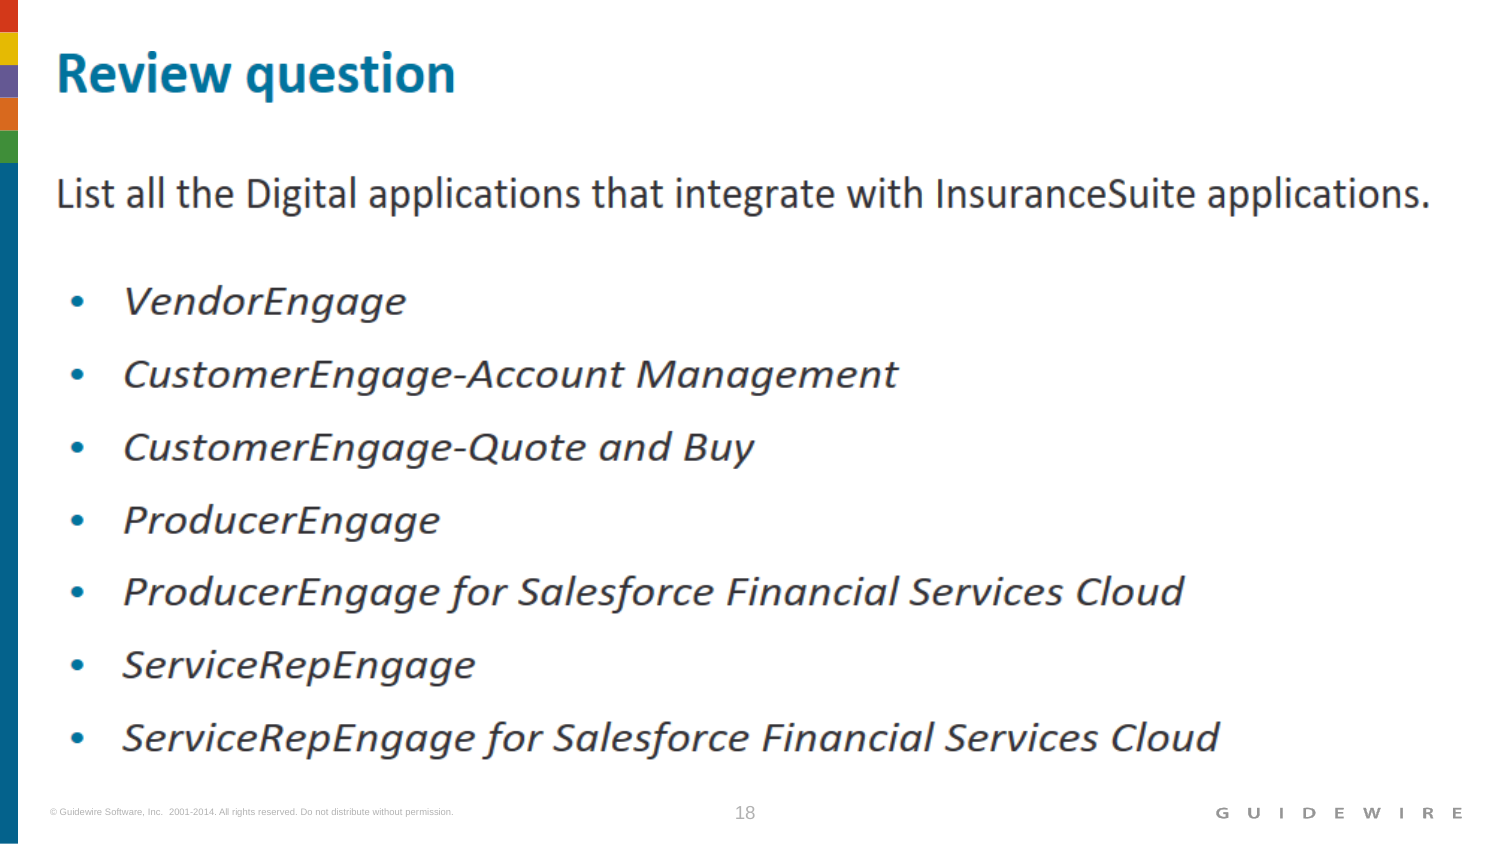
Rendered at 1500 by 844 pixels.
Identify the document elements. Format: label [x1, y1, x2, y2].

picture [26, 51, 1457, 247]
picture [1215, 805, 1480, 822]
picture [26, 245, 1252, 793]
